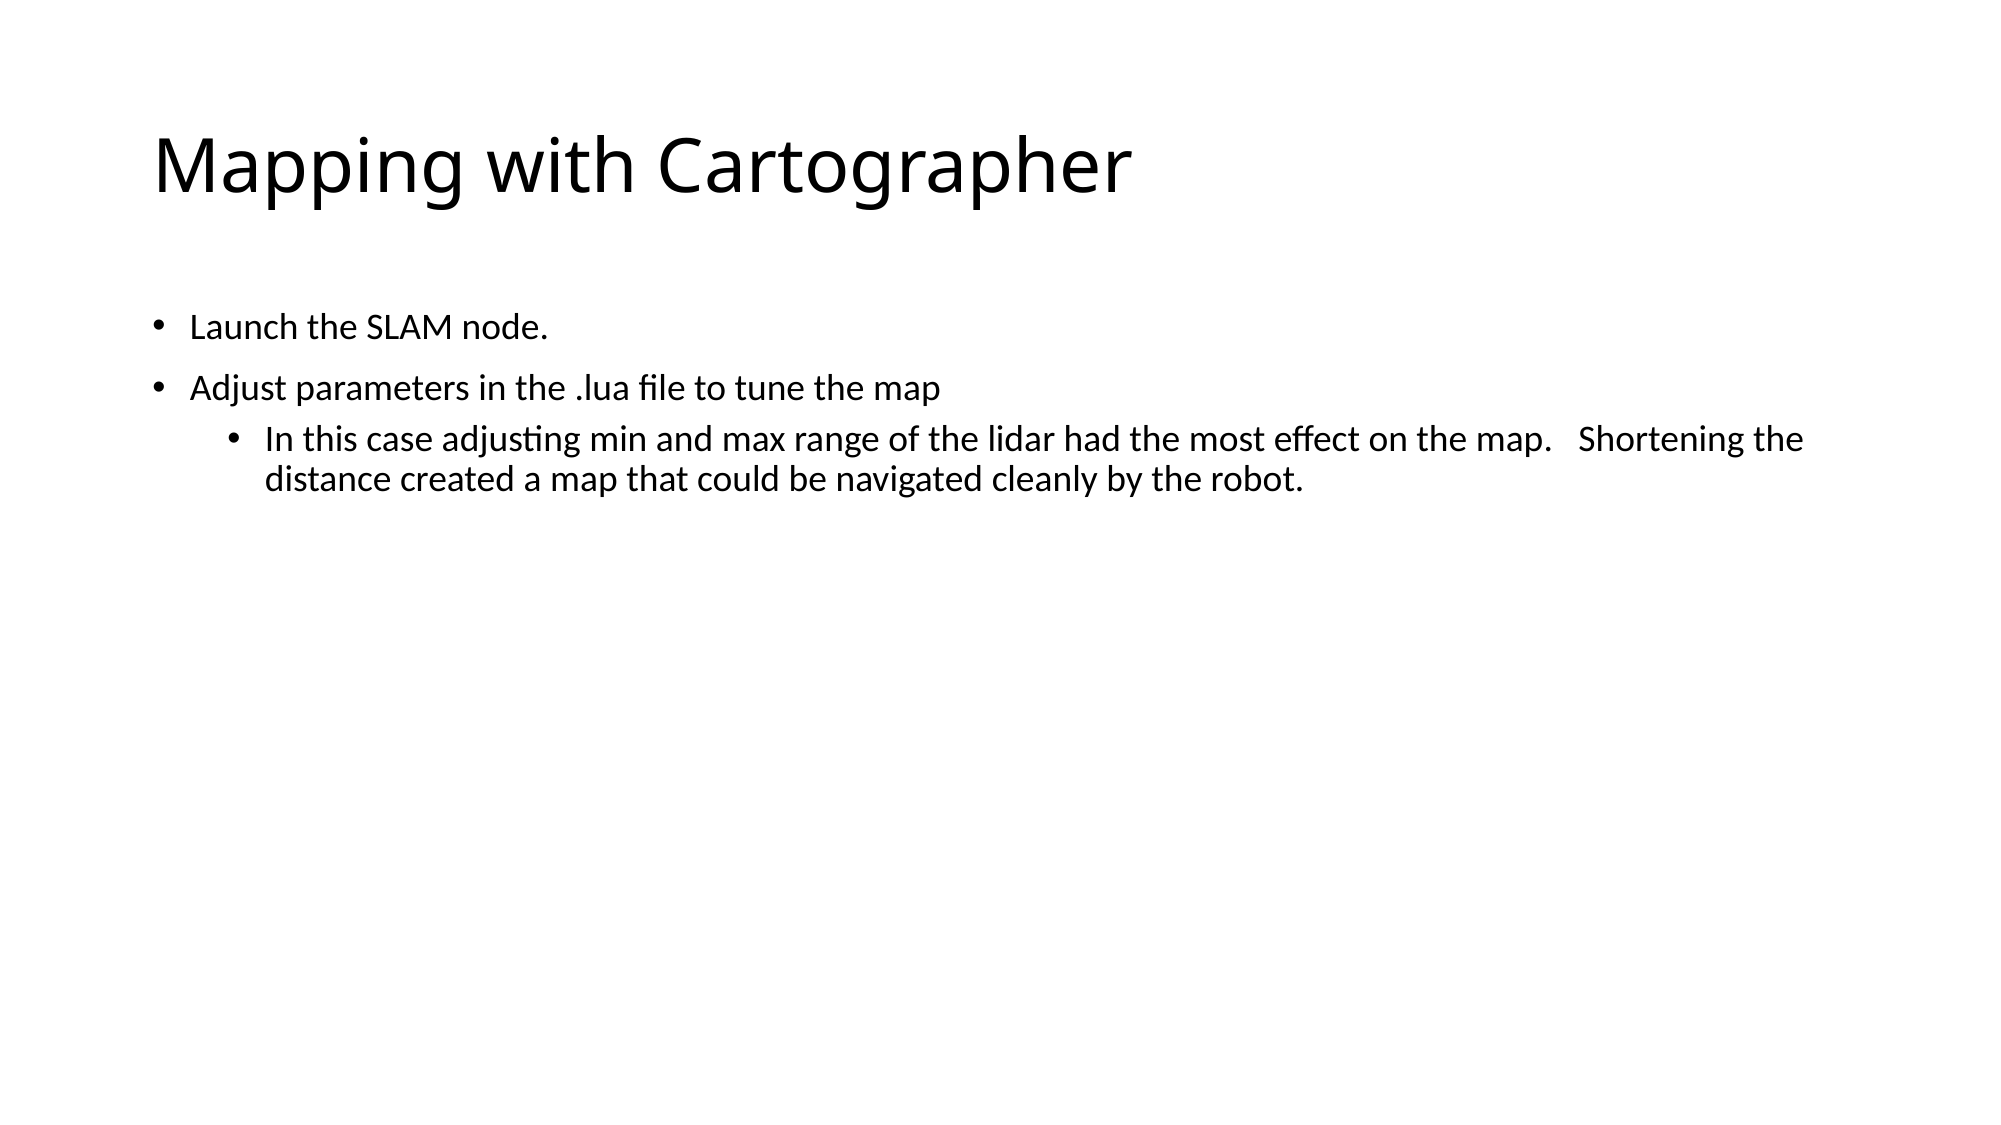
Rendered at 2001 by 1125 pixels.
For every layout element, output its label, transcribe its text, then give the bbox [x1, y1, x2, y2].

list Launch the SLAM node. Adjust parameters in the .lua file to tune the map In this case adjusting min and max range of the lidar had the most effect on the map. Shortening the distance created a map that could be navigated cleanly by the robot. [137, 299, 1863, 1014]
title Mapping with Cartographer [137, 59, 1863, 278]
